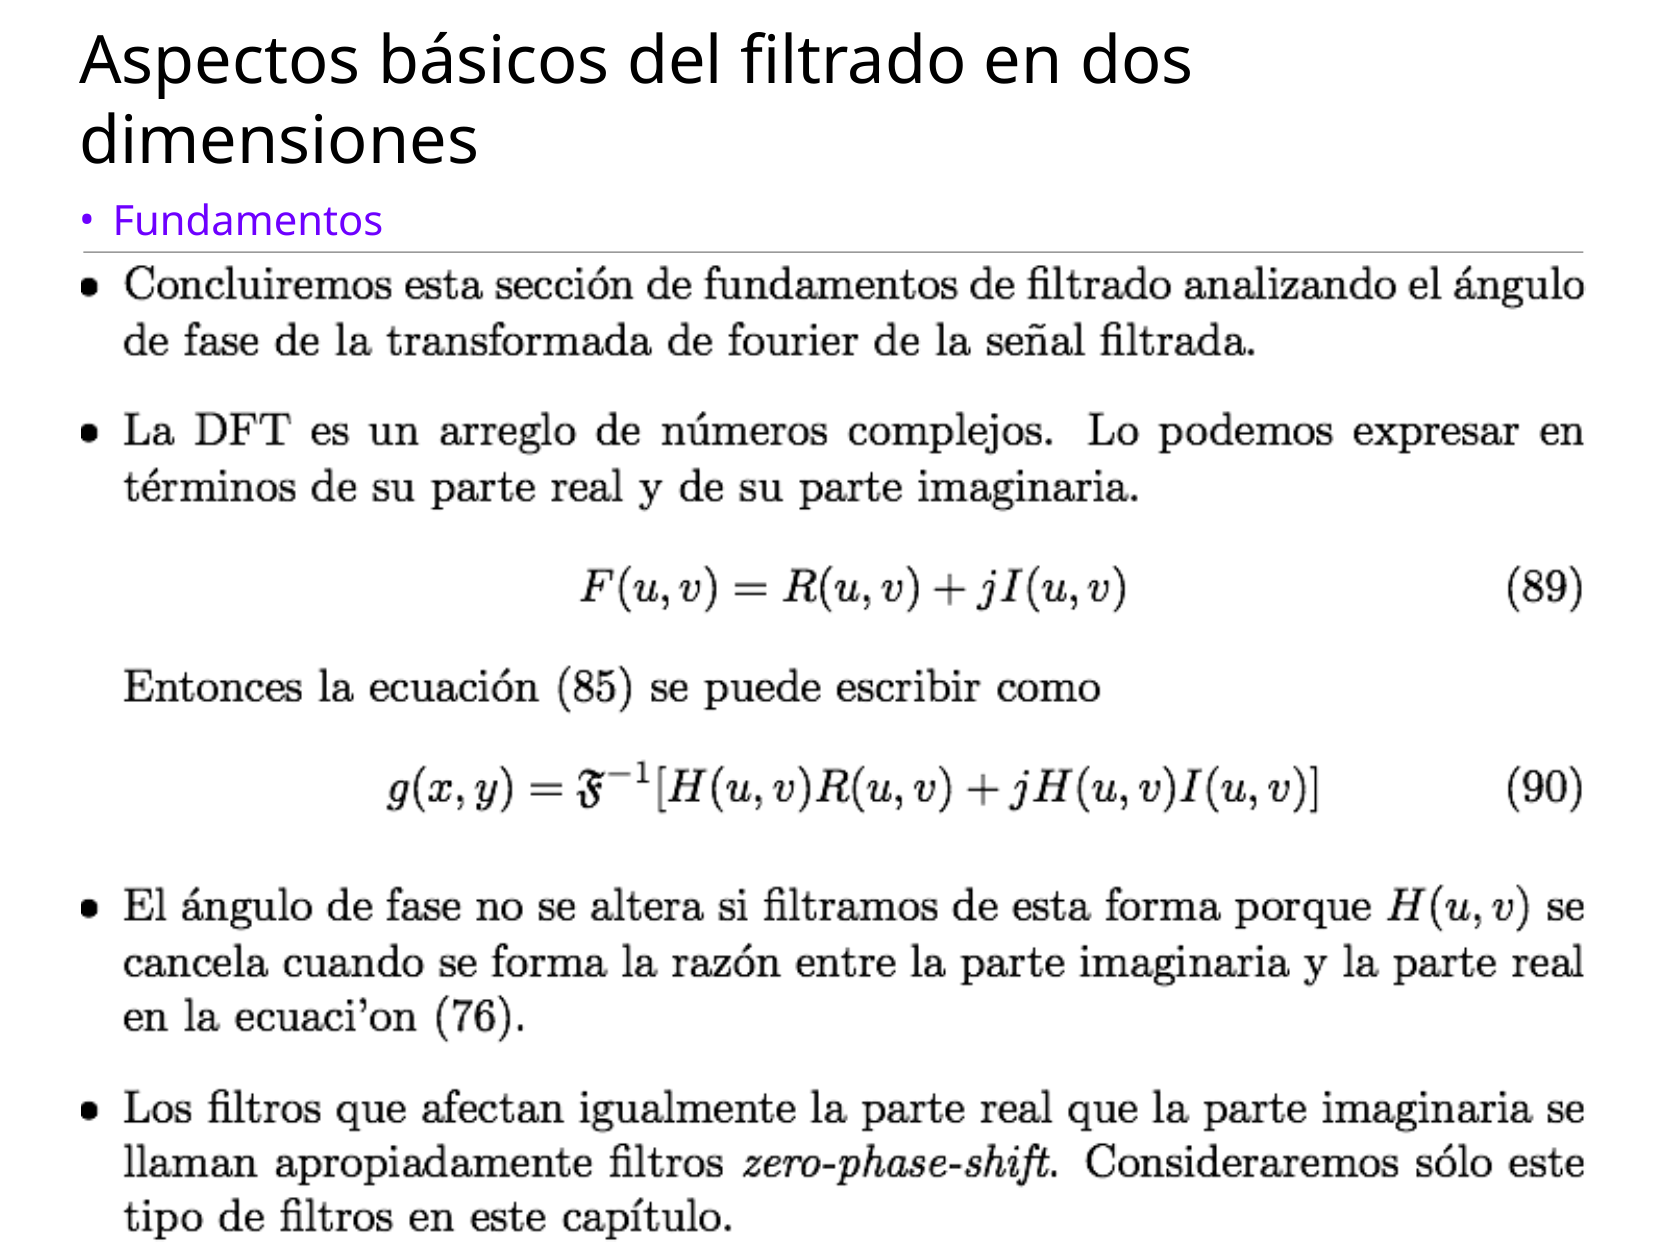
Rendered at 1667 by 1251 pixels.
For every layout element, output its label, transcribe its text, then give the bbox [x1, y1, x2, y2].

list Fundamentos [72, 186, 1595, 1149]
title Aspectos básicos del filtrado en dos dimensiones [72, 3, 1595, 184]
picture [80, 264, 1586, 1242]
